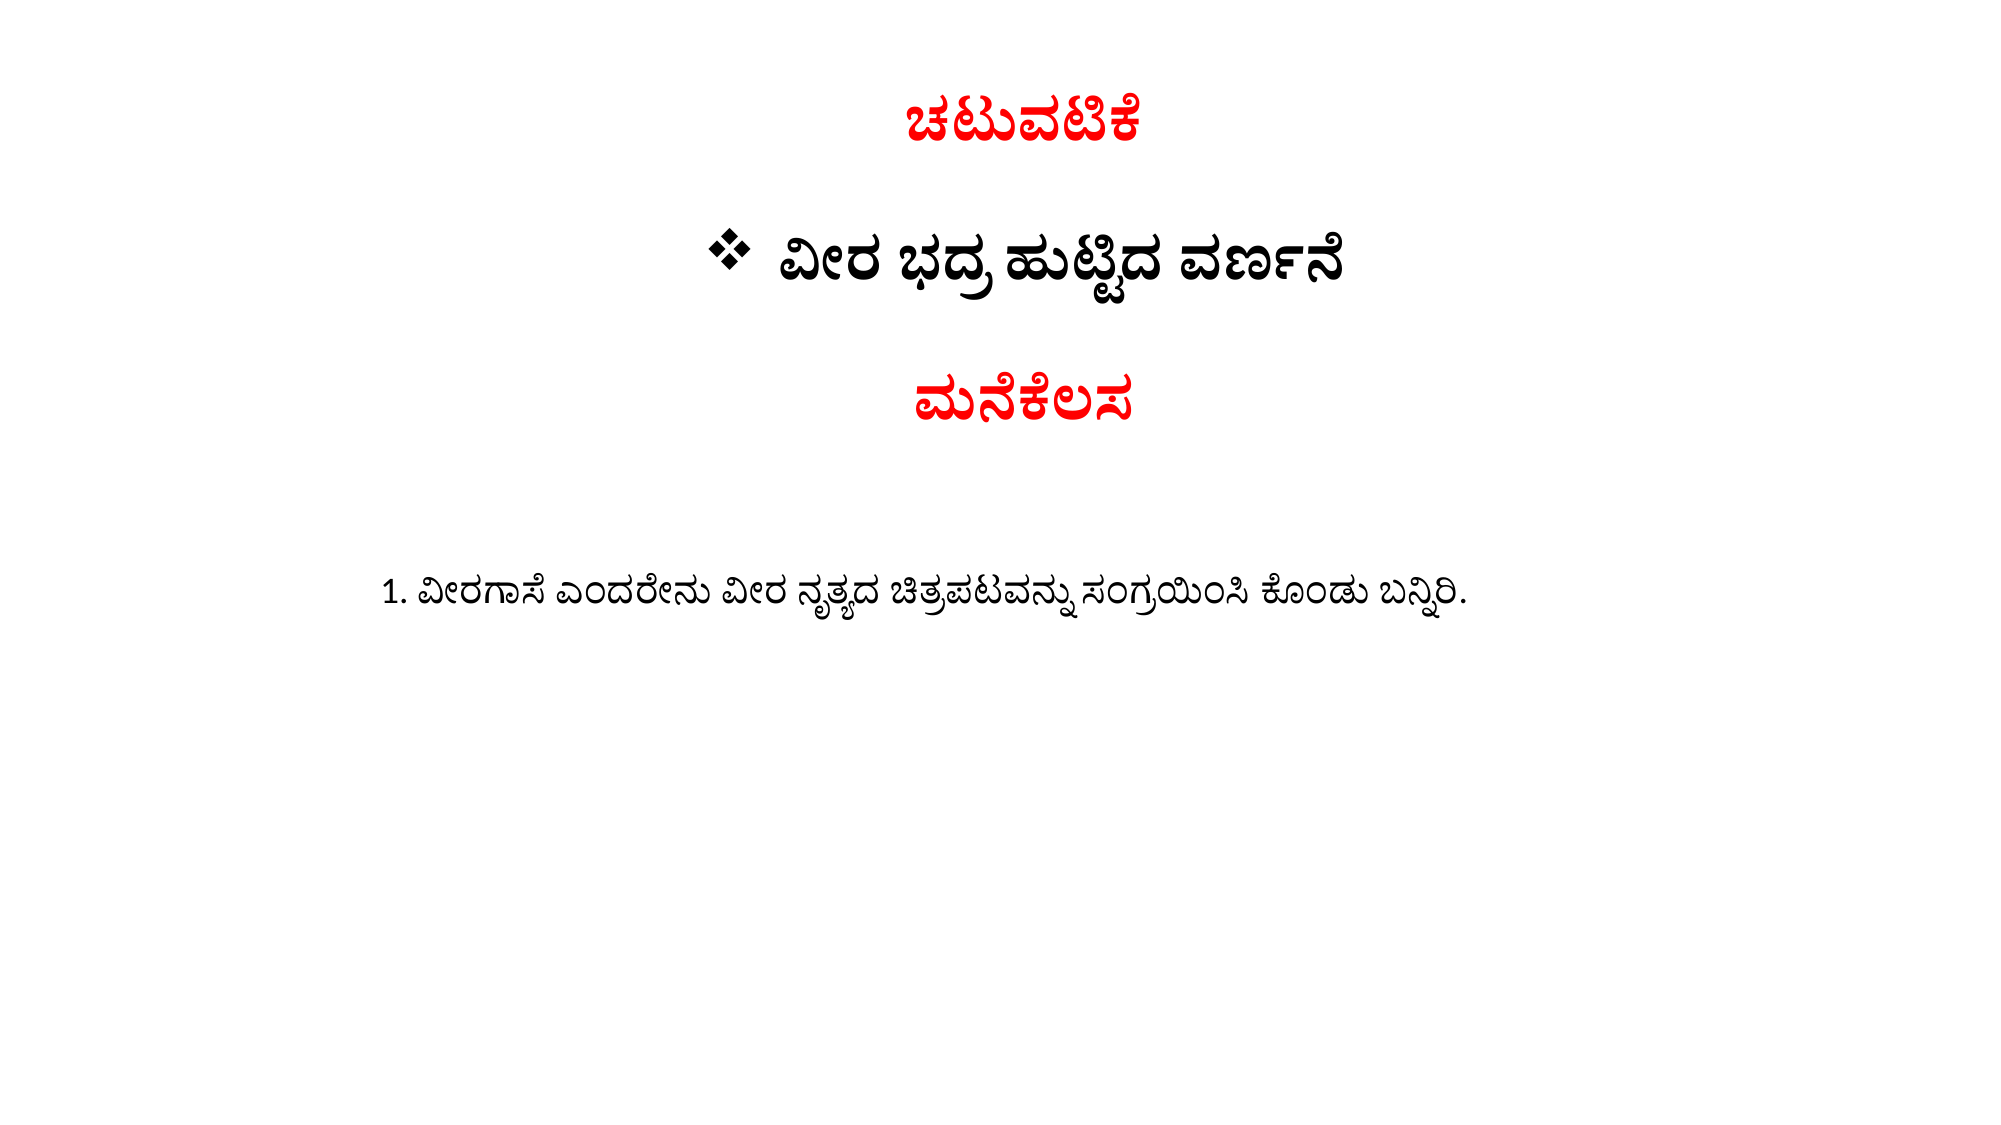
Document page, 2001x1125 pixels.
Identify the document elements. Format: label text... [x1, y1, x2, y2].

text_box ಚಟುವಟಿಕೆ ವೀರ ಭದ್ರ ಹುಟ್ಟಿದ ವರ್ಣನೆ ಮನೆಕೆಲಸ 1. ವೀರಗಾಸೆ ಎಂದರೇನು ವೀರ ನೃತ್ಯದ ಚಿತ್ರಪಟವನ್ನು ಸಂಗ್ರಯಿಂಸಿ ಕೊಂಡು ಬನ್ನಿರಿ. [67, 74, 1981, 1125]
